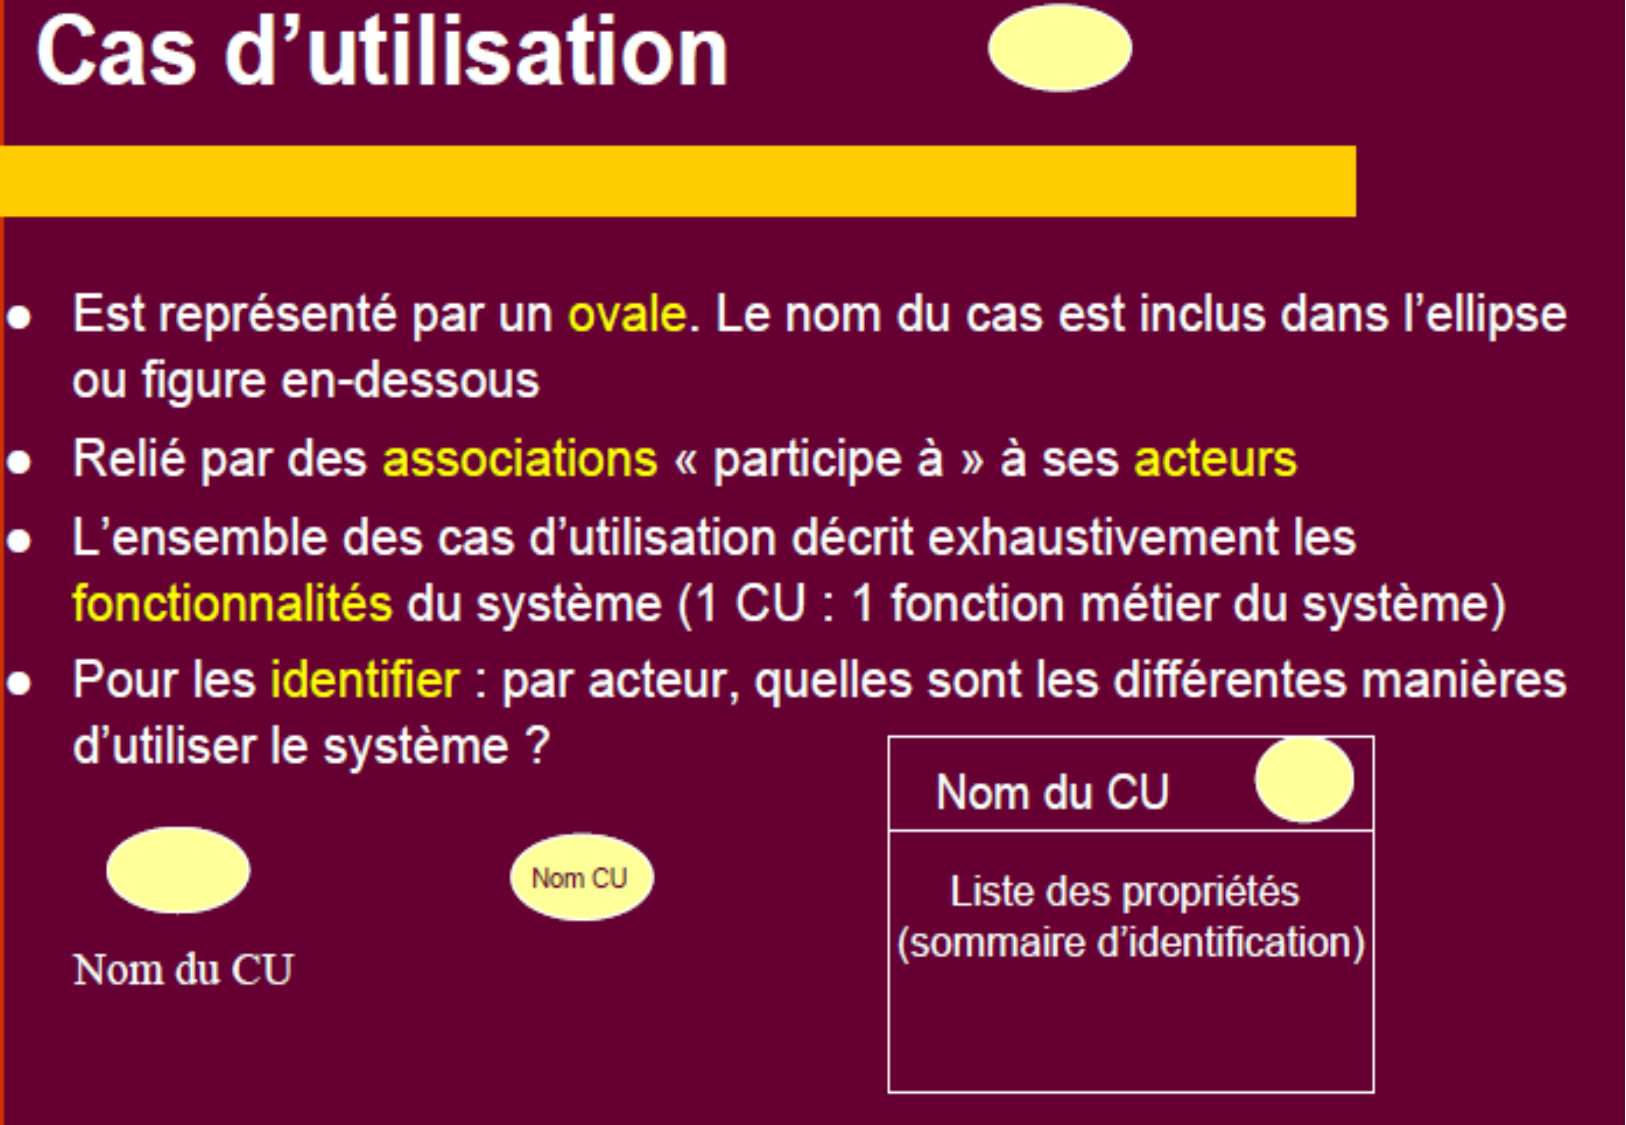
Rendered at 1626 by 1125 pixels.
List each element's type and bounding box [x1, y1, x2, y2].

text_box [0, 0, 1625, 1125]
